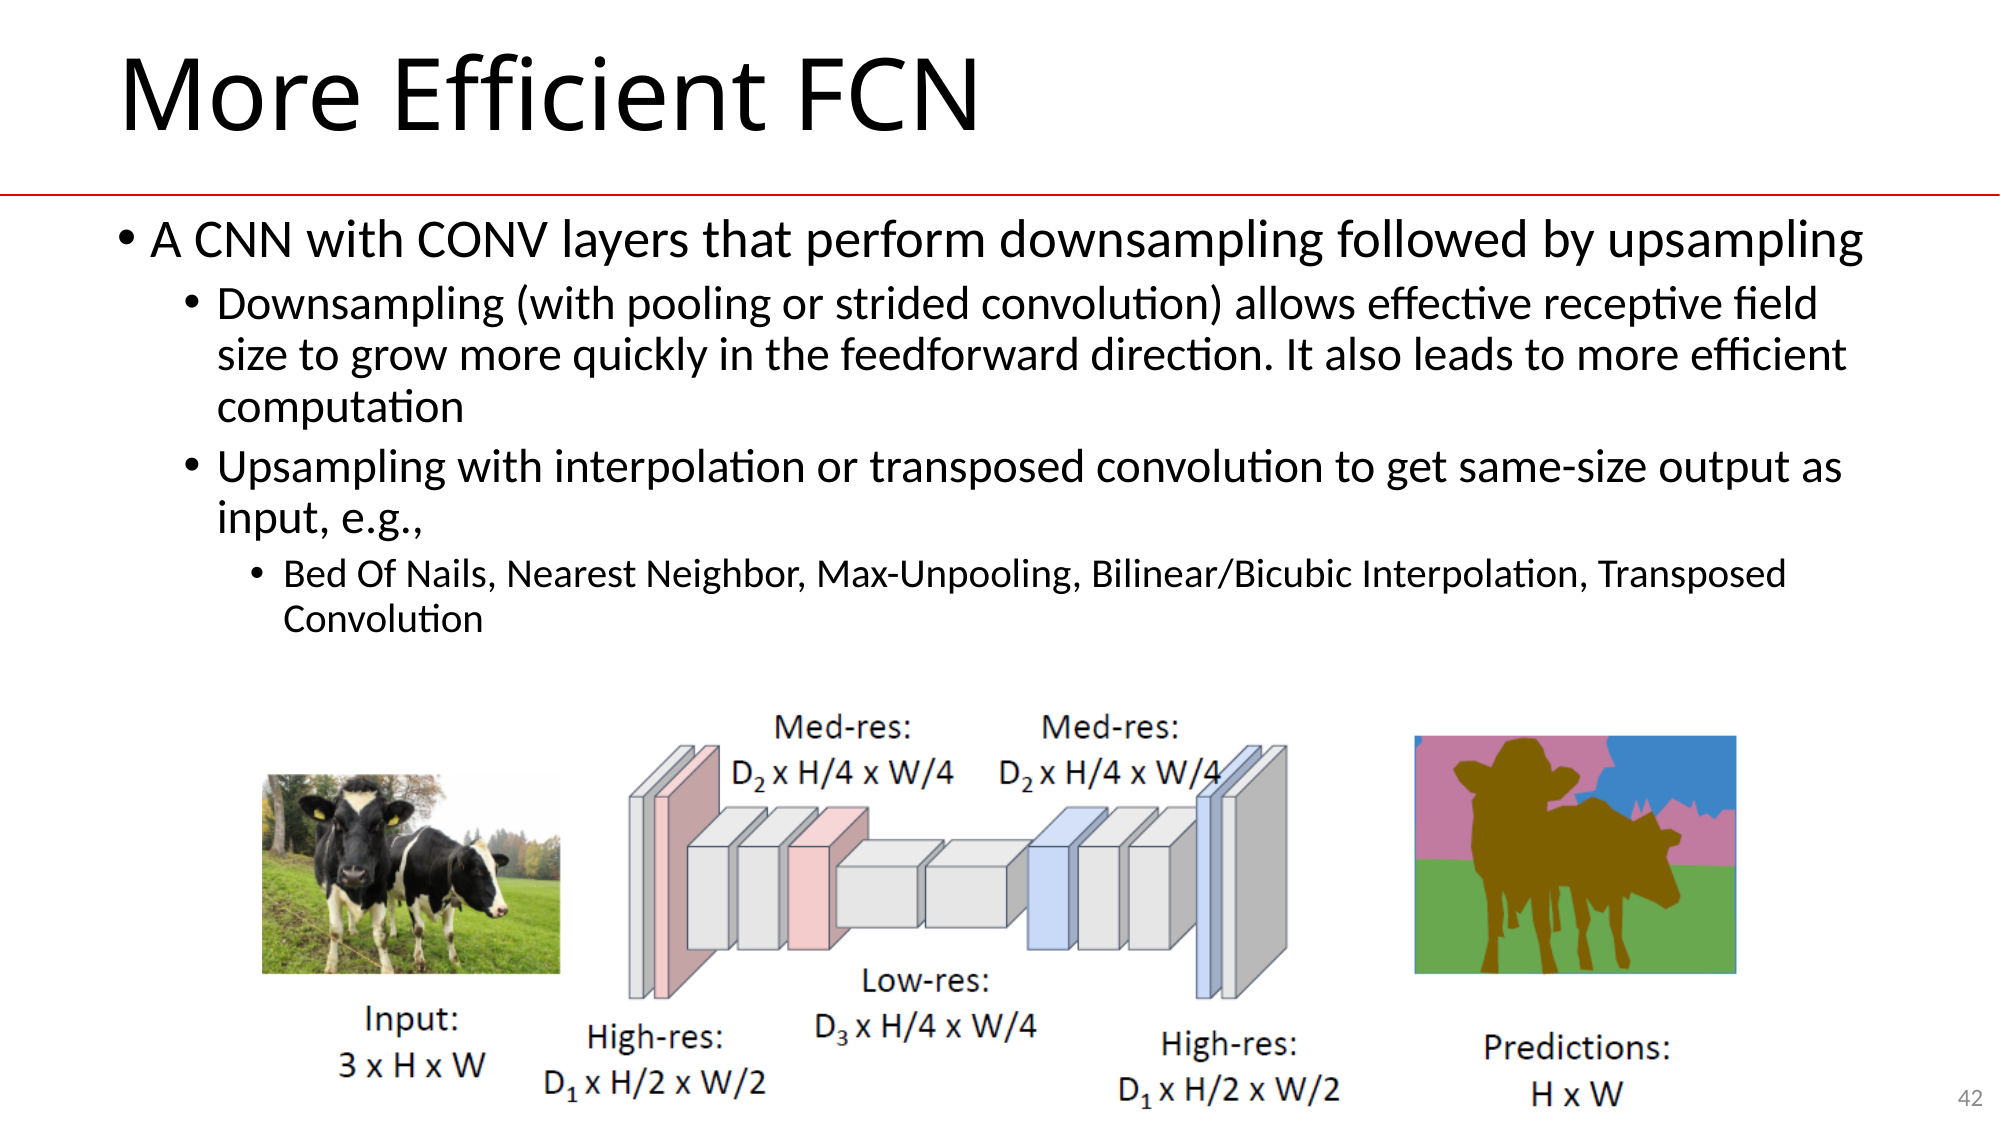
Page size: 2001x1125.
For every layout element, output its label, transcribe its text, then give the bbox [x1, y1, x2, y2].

slide_number 42 [1548, 1066, 1999, 1125]
picture [262, 707, 1738, 1116]
list A CNN with CONV layers that perform downsampling followed by upsampling Downsampling (with pooling or strided convolution) allows effective receptive field size to grow more quickly in the feedforward direction. It also leads to more efficient computation Upsampling with interpolation or transposed convolution to get same-size output as input, e.g., Bed Of Nails, Nearest Neighbor, Max-Unpooling, Bilinear/Bicubic Interpolation, Transposed Convolution [102, 203, 1899, 697]
title More Efficient FCN [102, 10, 1899, 186]
